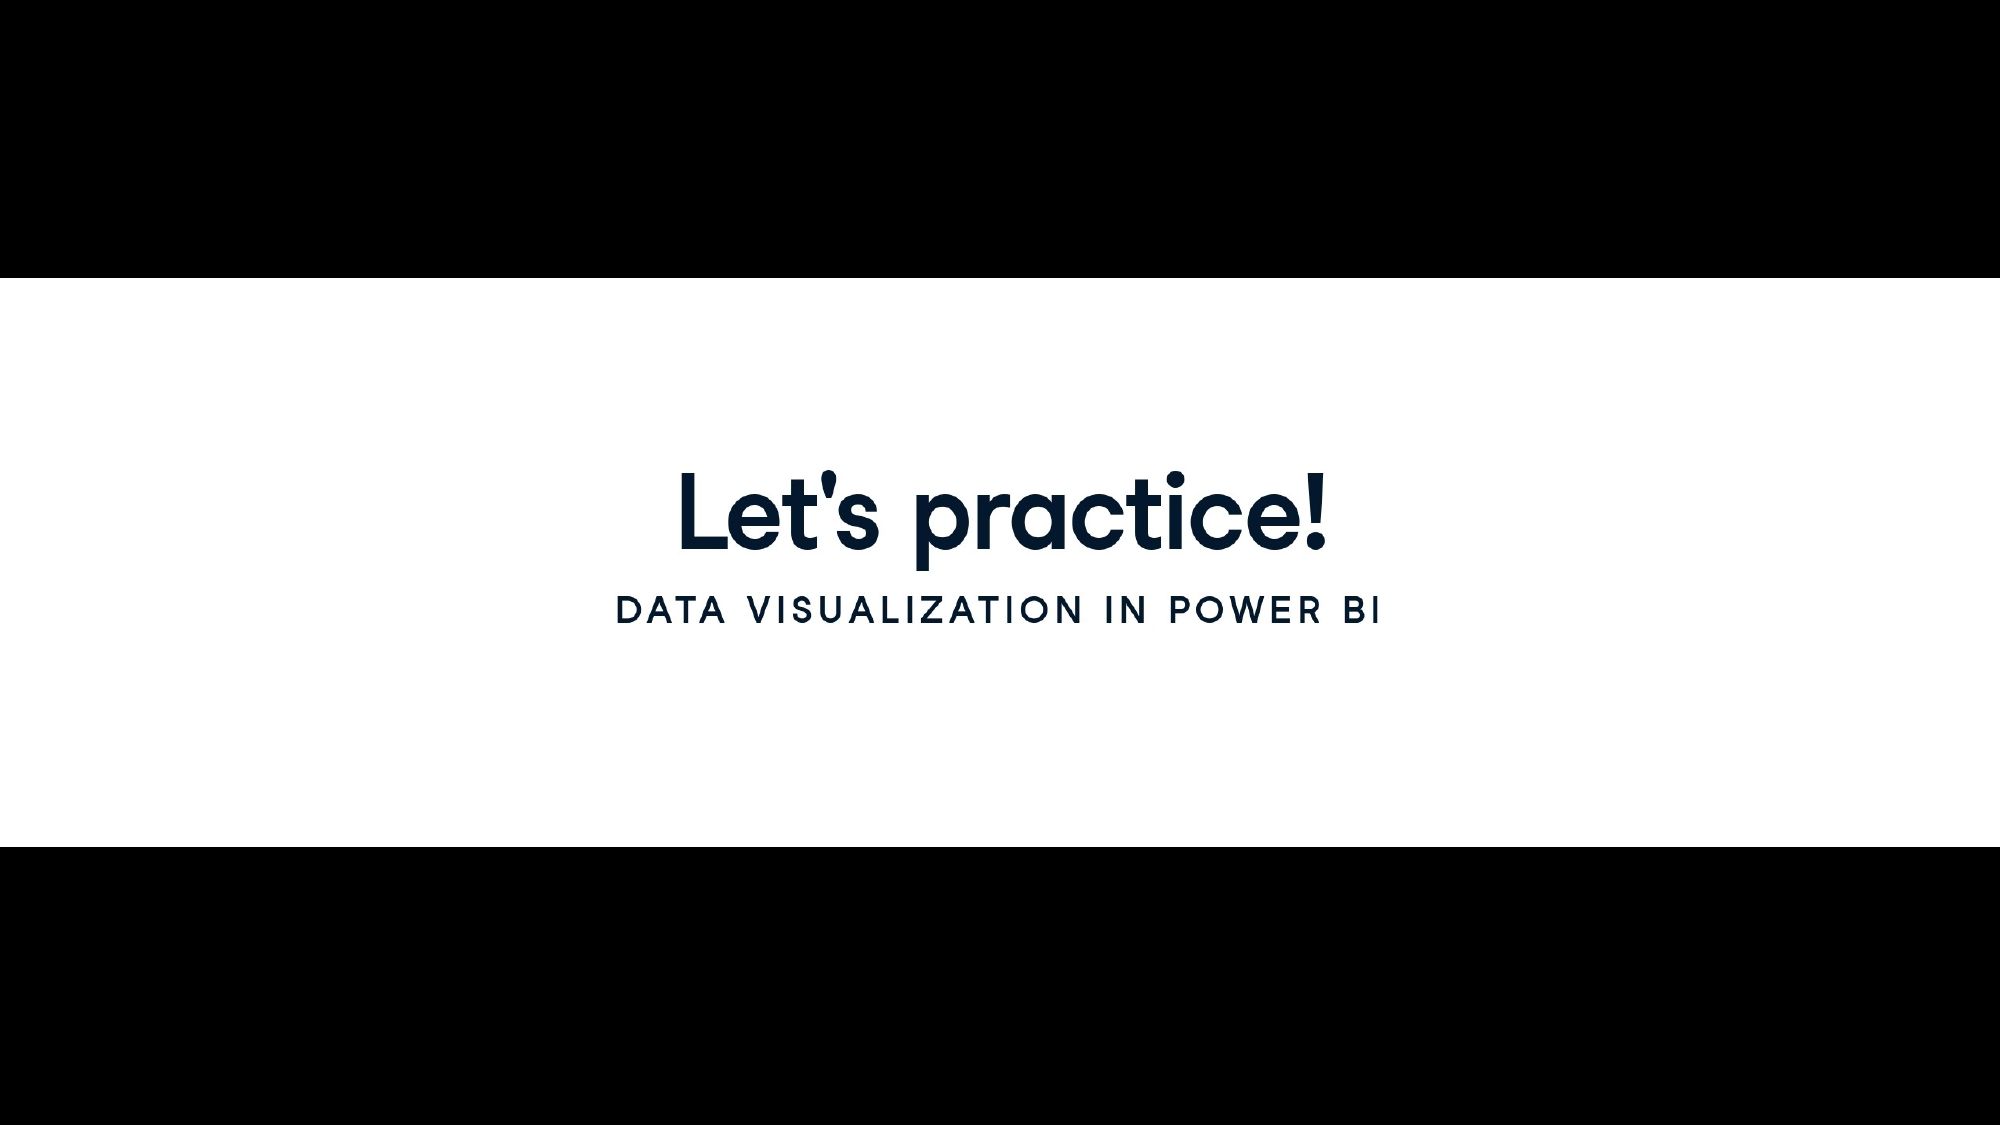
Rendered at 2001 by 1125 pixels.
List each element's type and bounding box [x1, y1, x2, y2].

picture [0, 278, 2000, 847]
